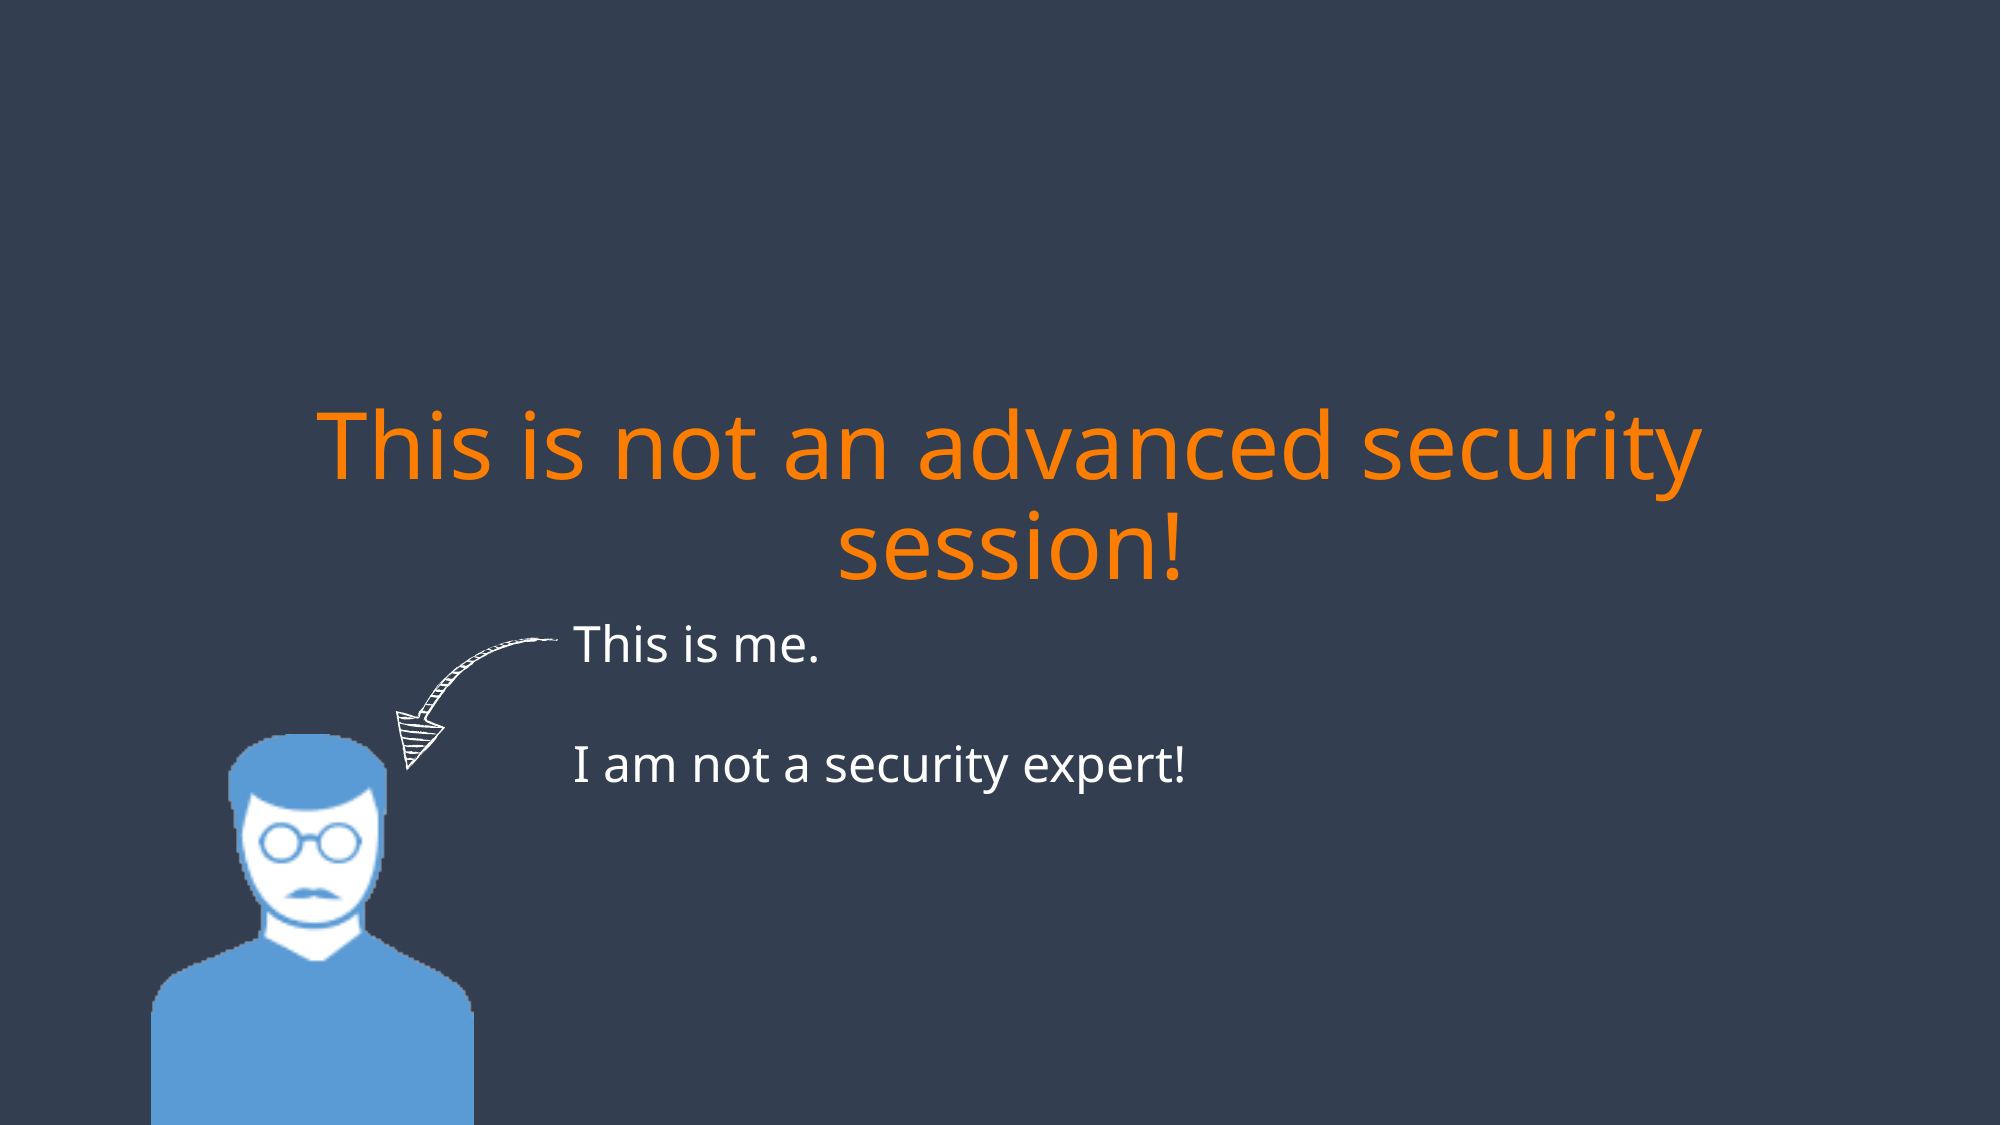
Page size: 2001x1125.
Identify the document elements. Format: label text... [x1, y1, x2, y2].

title This is not an advanced security session! [148, 390, 1874, 608]
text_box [400, 627, 548, 781]
picture [151, 734, 474, 1125]
text_box This is me. I am not a security expert! [558, 604, 1323, 800]
